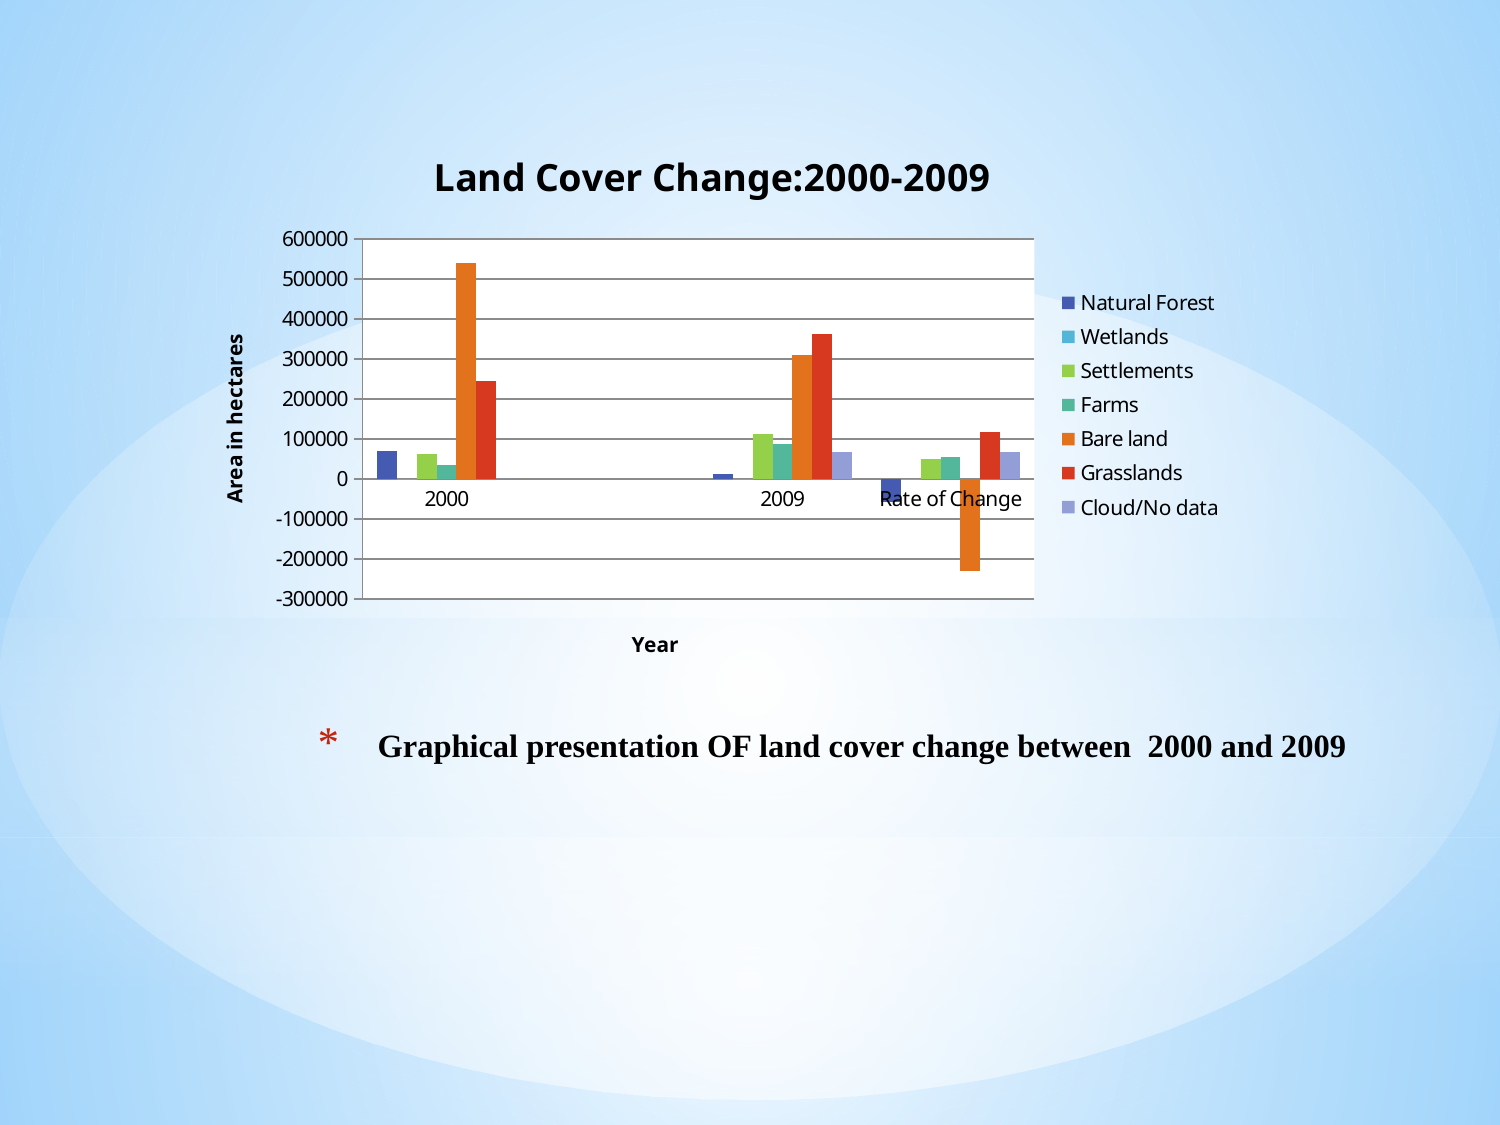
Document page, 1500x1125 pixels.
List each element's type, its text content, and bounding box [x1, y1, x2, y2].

chart [187, 119, 1238, 691]
title Graphical presentation OF land cover change between 2000 and 2009 [294, 717, 1363, 905]
